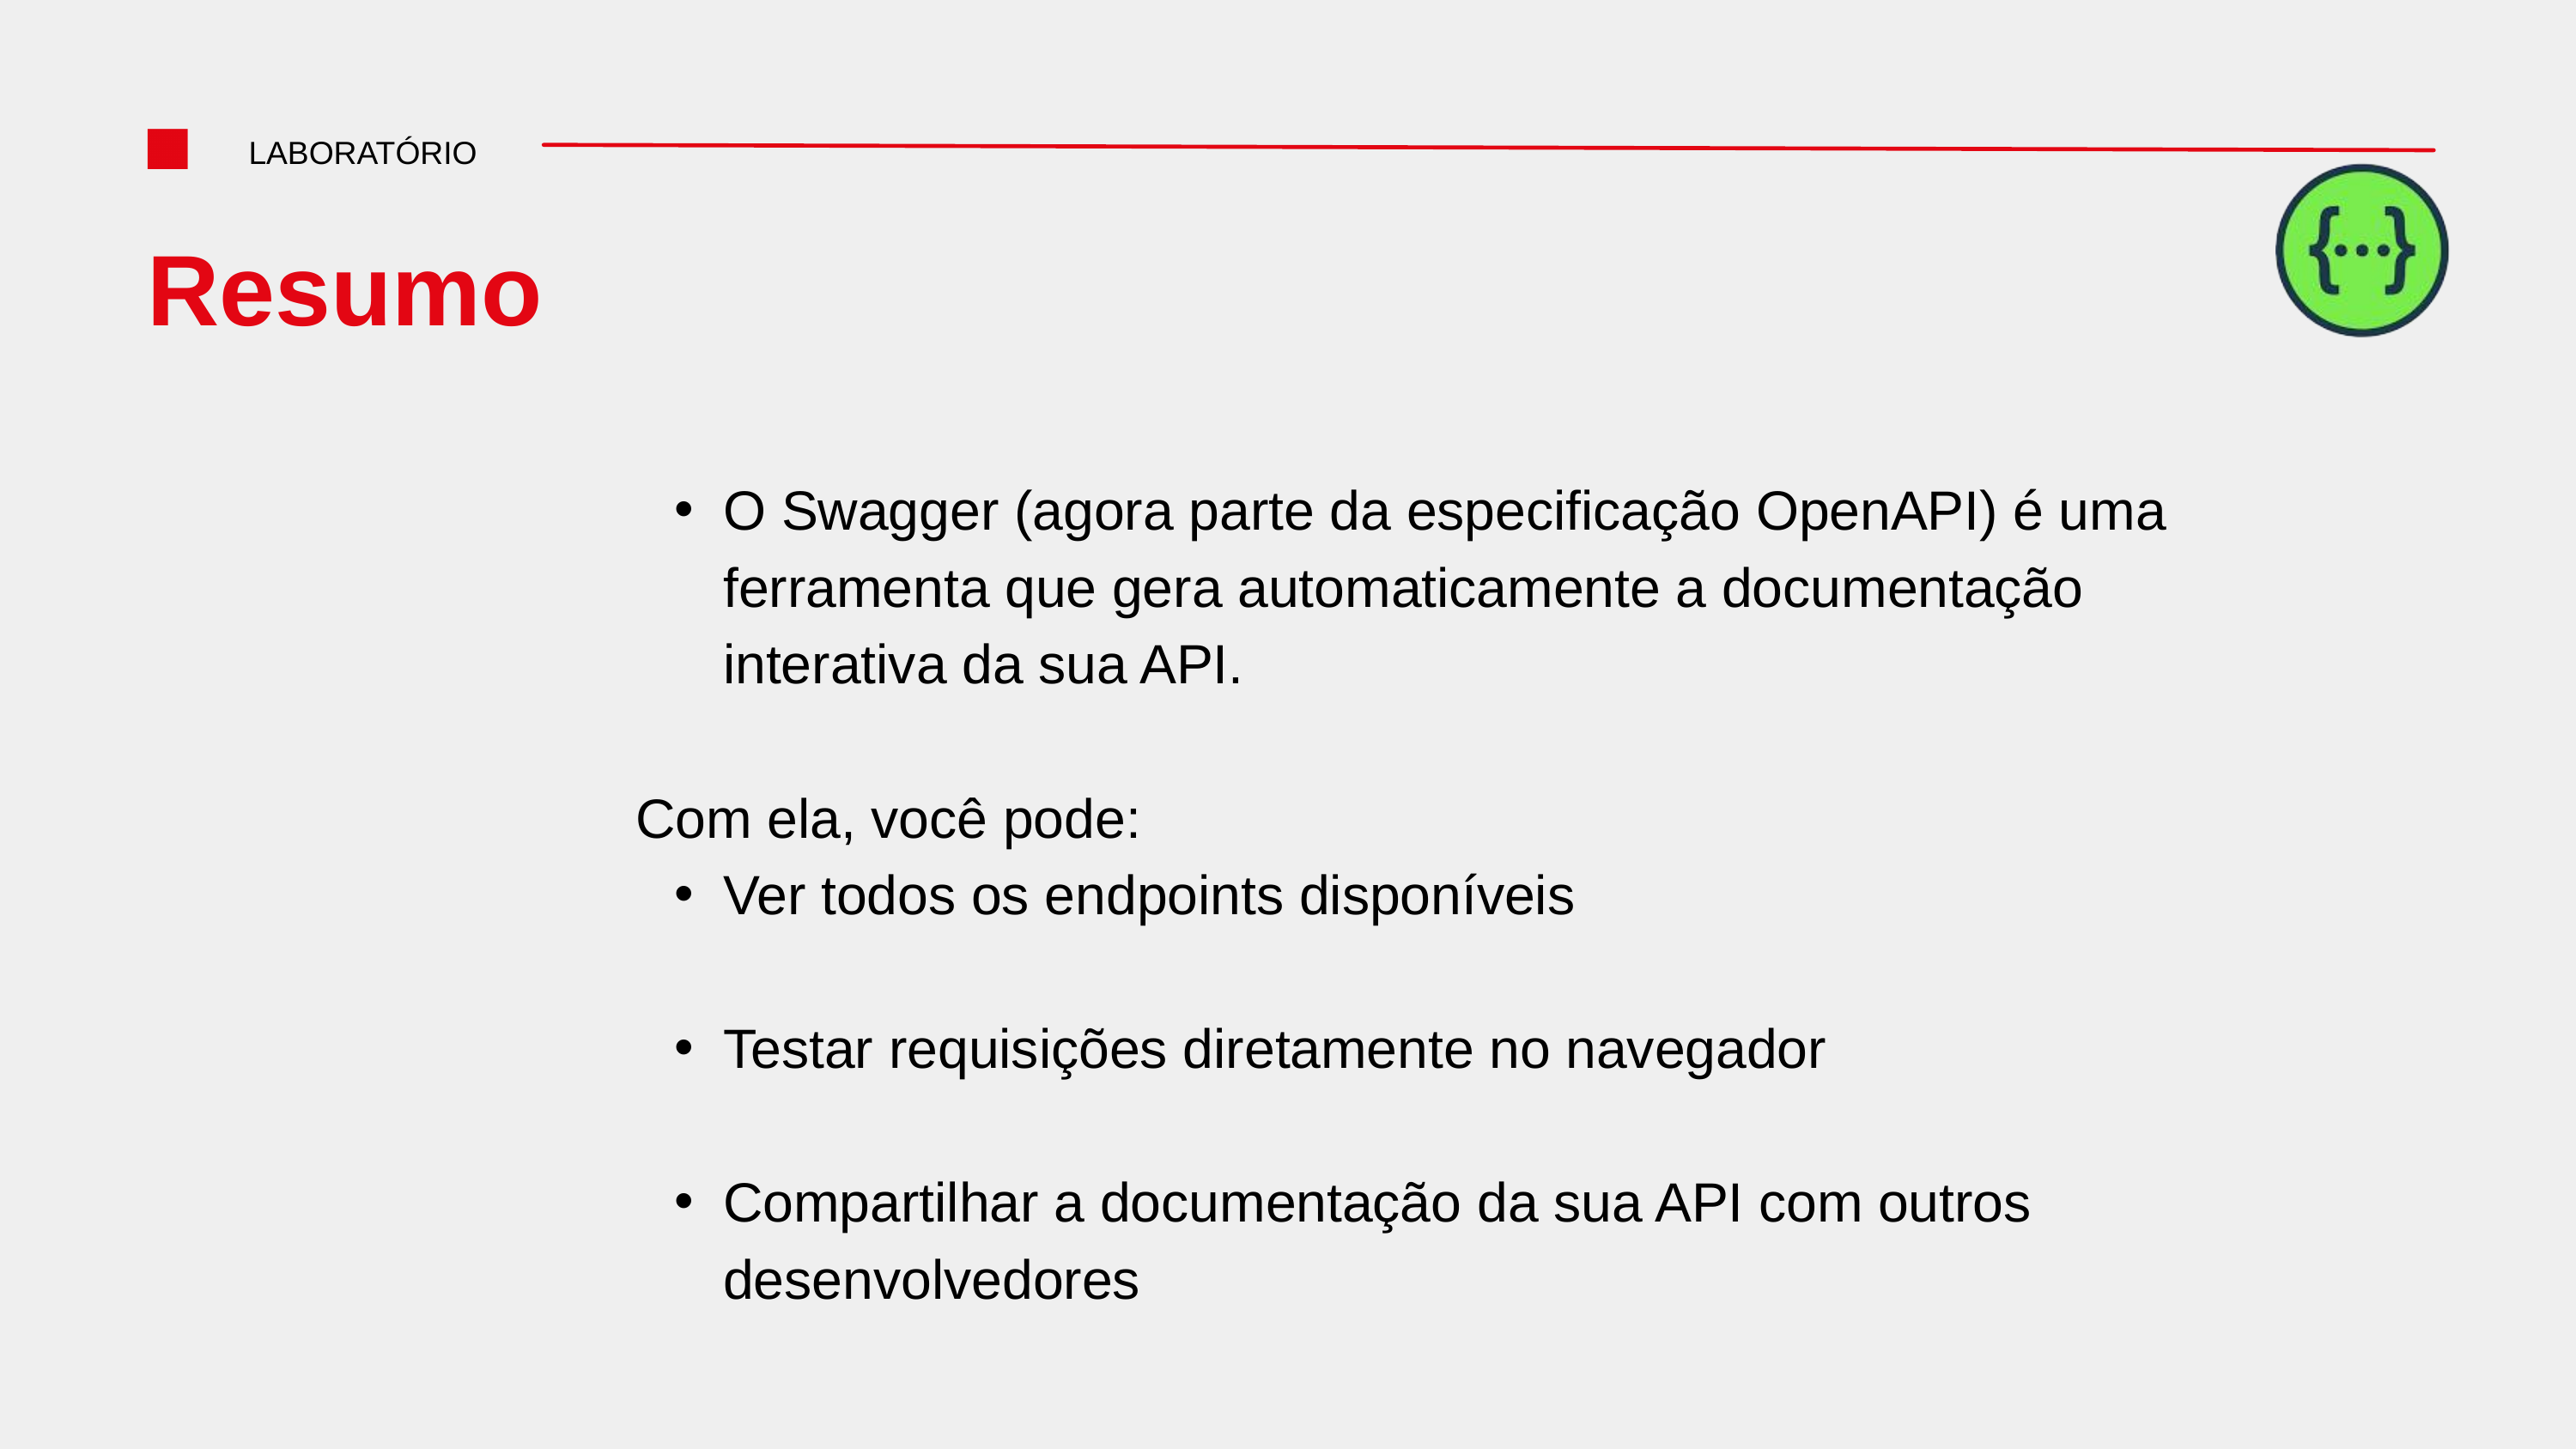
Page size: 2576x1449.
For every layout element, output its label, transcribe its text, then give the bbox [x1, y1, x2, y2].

text_box O Swagger (agora parte da especificação OpenAPI) é uma ferramenta que gera automaticamente a documentação interativa da sua API. Com ela, você pode: Ver todos os endpoints disponíveis Testar requisições diretamente no navegador Compartilhar a documentação da sua API com outros desenvolvedores [620, 464, 2172, 1311]
text_box [147, 108, 188, 169]
text_box LABORATÓRIO [221, 125, 505, 171]
text_box Resumo [147, 206, 1474, 346]
picture [2275, 161, 2469, 342]
